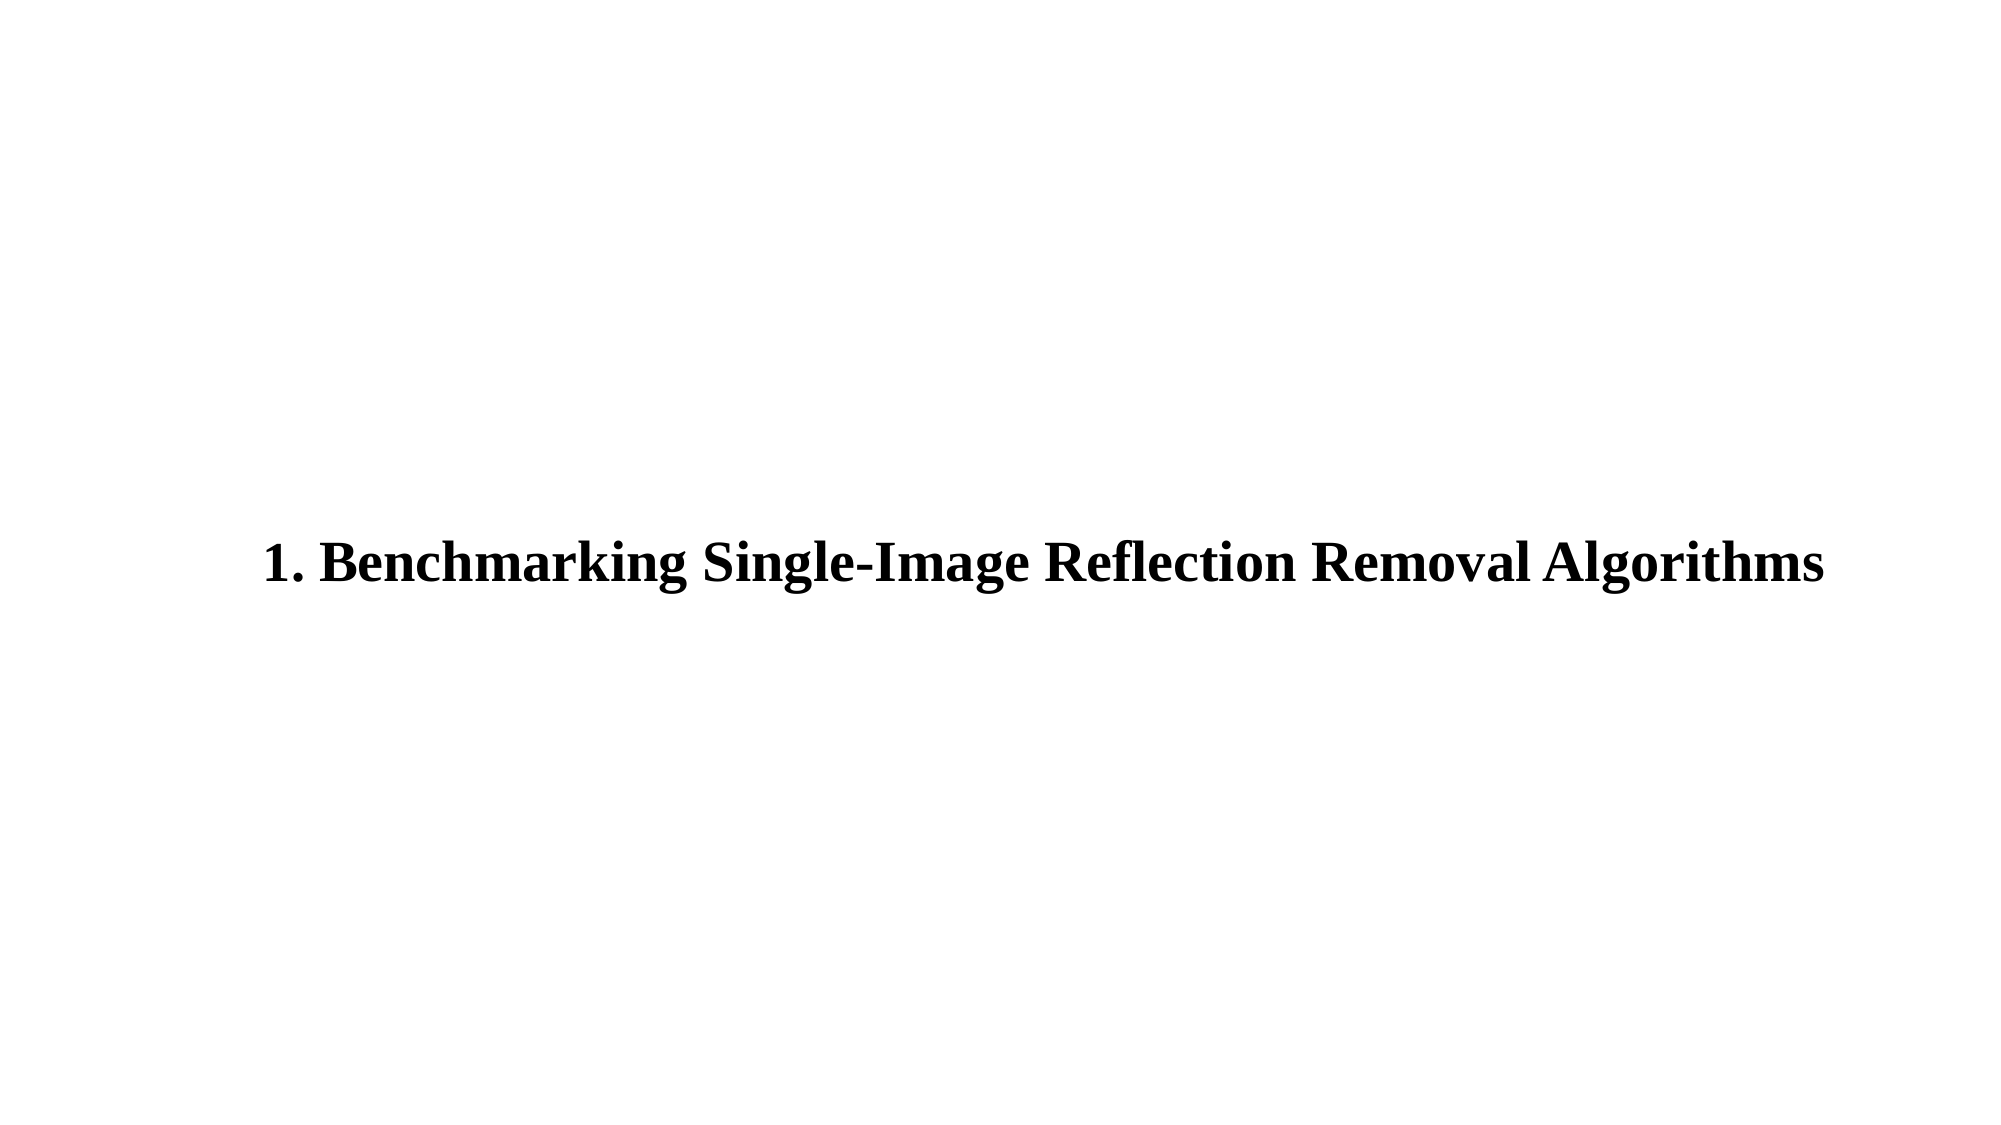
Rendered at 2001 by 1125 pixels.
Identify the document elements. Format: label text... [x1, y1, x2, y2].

text_box 1. Benchmarking Single-Image Reflection Removal Algorithms [247, 453, 1917, 672]
